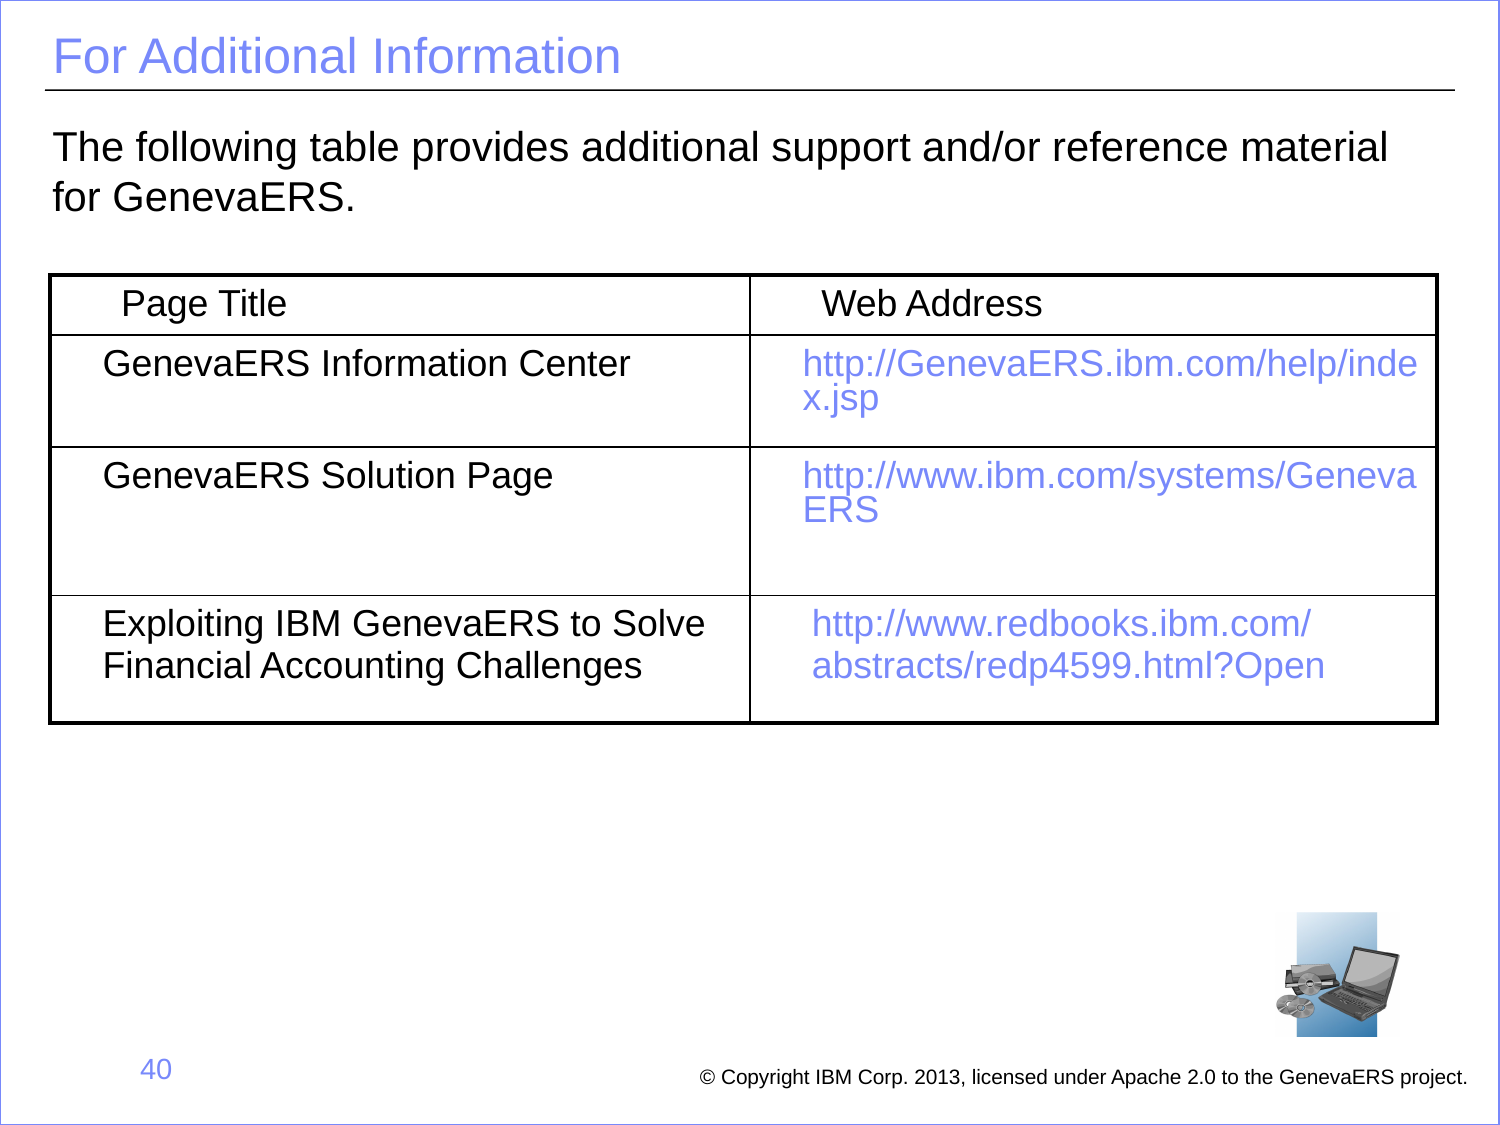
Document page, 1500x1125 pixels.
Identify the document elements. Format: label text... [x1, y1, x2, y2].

table_cell http://GenevaERS.ibm.com/help/index.jsp [751, 336, 1435, 446]
table_cell Exploiting IBM GenevaERS to Solve Financial Accounting Challenges [52, 596, 749, 721]
picture [1274, 912, 1401, 1038]
table_header Page Title [52, 277, 749, 334]
text_box The following table provides additional support and/or reference material for GenevaERS. [37, 112, 1438, 250]
table_header Web Address [751, 277, 1435, 334]
slide_number 40 [37, 1046, 188, 1125]
table_cell http://www.ibm.com/systems/GenevaERS [751, 448, 1435, 595]
title For Additional Information [37, 22, 1321, 112]
table_cell GenevaERS Solution Page [52, 448, 749, 595]
table_cell http://www.redbooks.ibm.com/ abstracts/redp4599.html?Open [751, 596, 1435, 721]
table_cell GenevaERS Information Center [52, 336, 749, 446]
